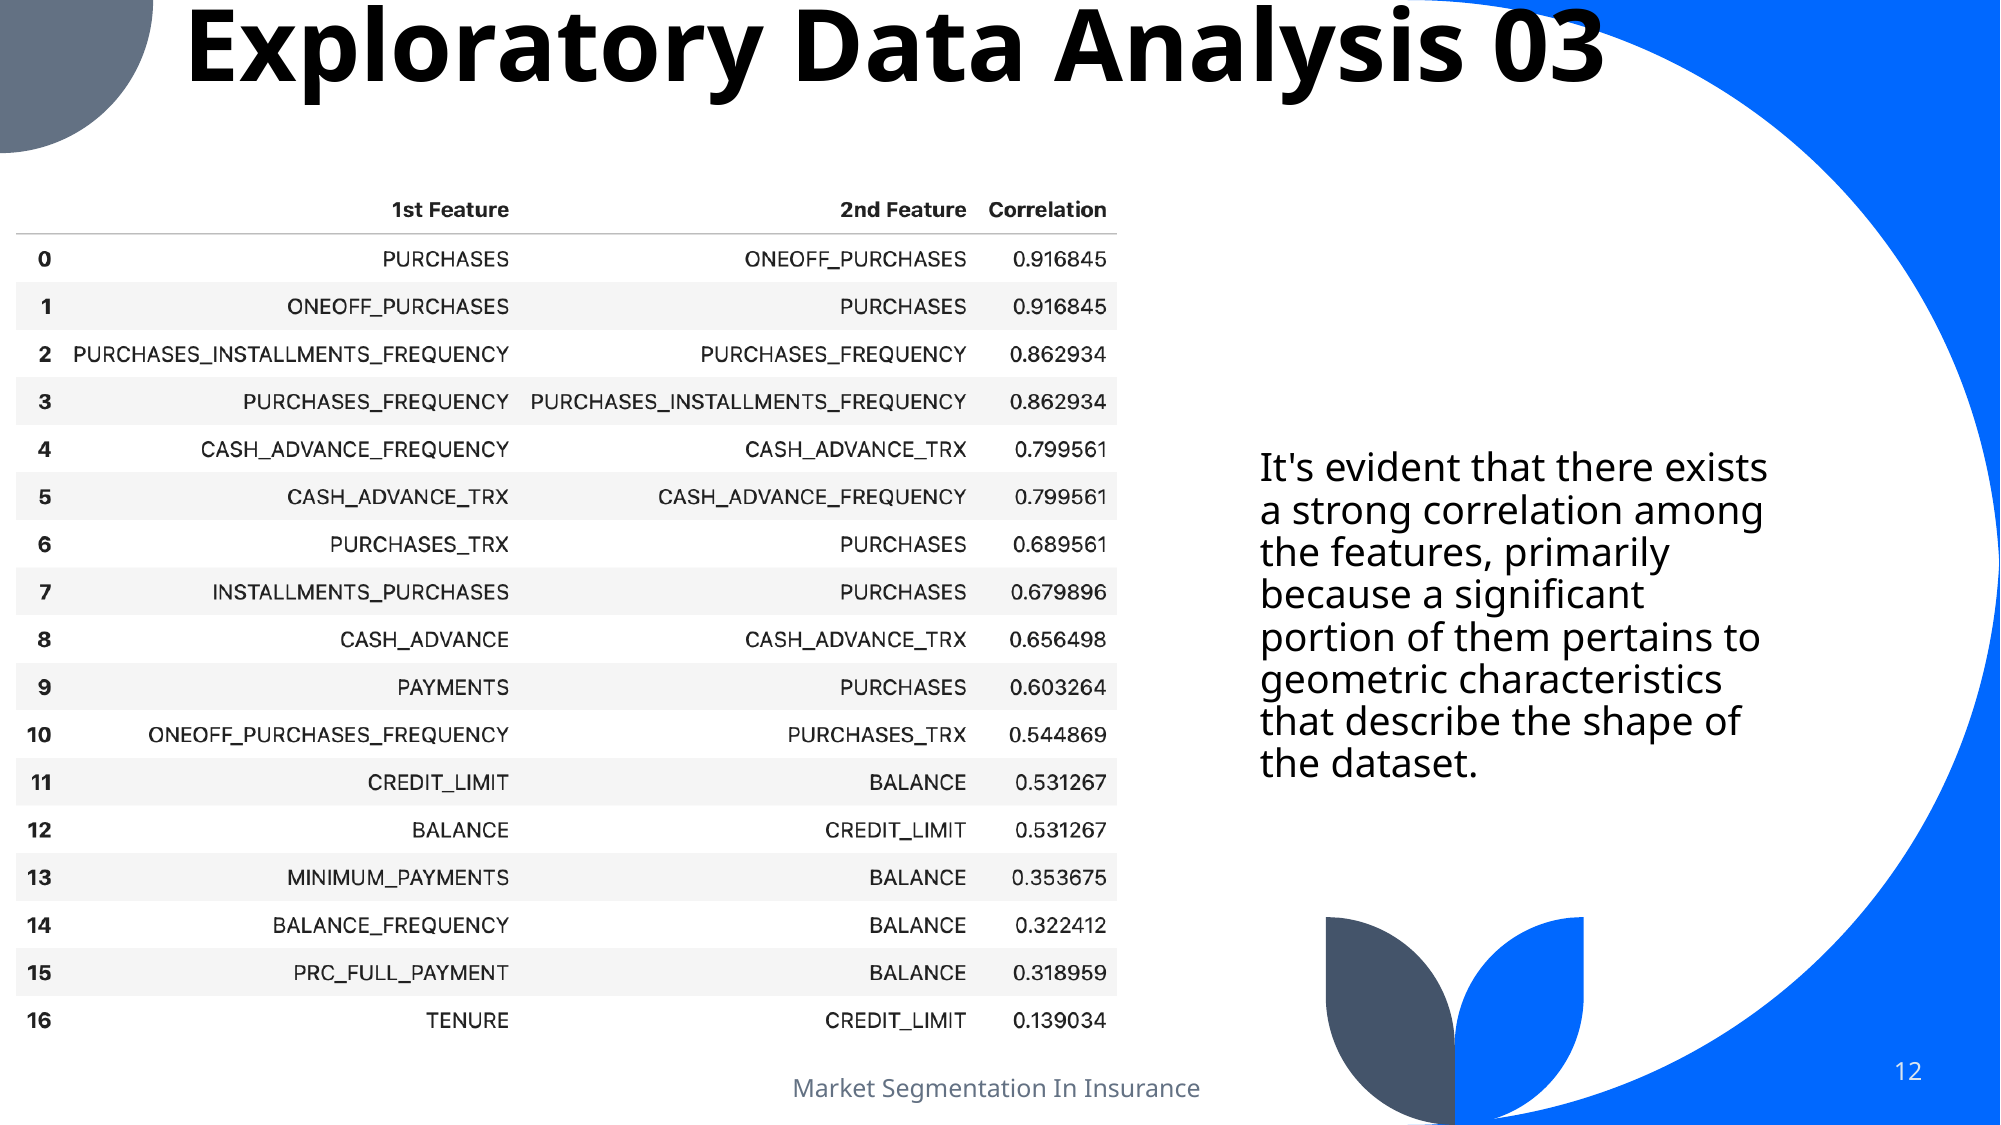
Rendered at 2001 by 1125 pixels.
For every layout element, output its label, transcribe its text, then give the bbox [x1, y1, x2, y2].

slide_number 12 [1665, 1042, 1938, 1103]
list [10, 184, 1121, 1043]
list It's evident that there exists a strong correlation among the features, primarily because a significant portion of them pertains to geometric characteristics that describe the shape of the dataset. [1244, 440, 1786, 833]
footer Market Segmentation In Insurance [662, 1084, 1338, 1120]
title Exploratory Data Analysis 03 [168, 0, 1776, 111]
